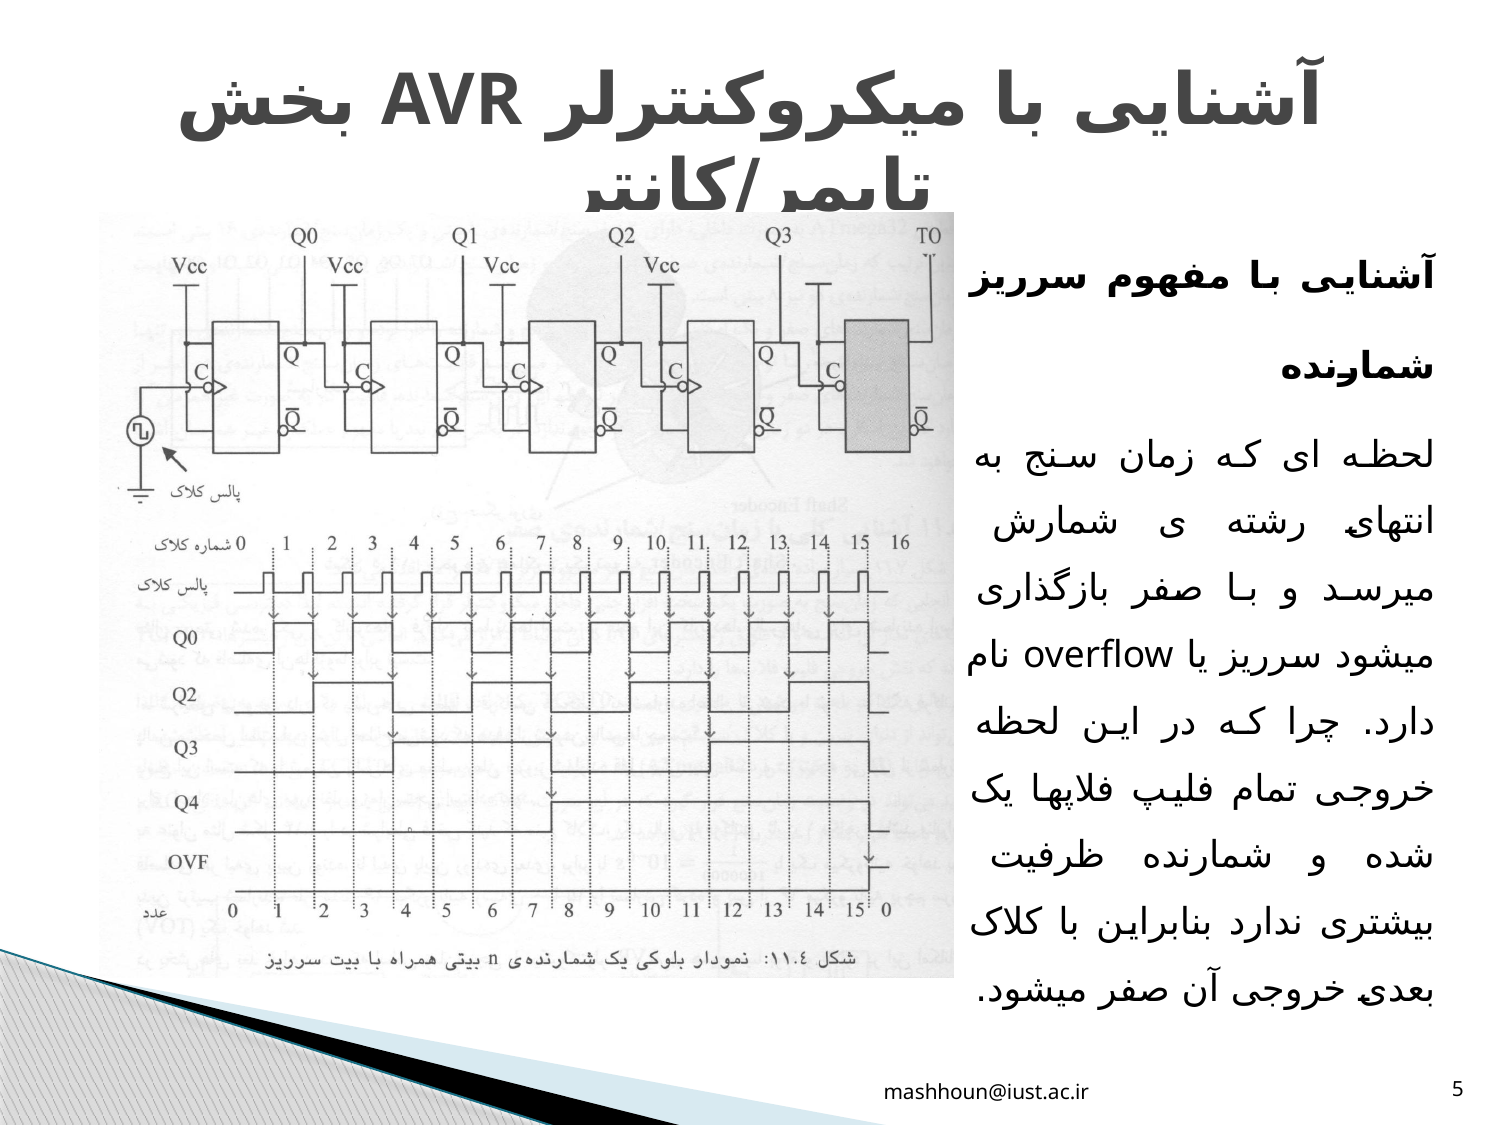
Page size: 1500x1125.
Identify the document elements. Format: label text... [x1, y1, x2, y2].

footer mashhoun@iust.ac.ir [718, 1051, 1105, 1112]
text_box آشنایی با مفهوم سرریز شمارنده لحظه ای که زمان سنج به انتهای رشته ی شمارش میرسد و با صفر بازگذاری میشود سرریز یا overflow نام دارد. چرا که در این لحظه خروجی تمام فلیپ فلاپها یک شده و شمارنده ظرفیت بیشتری ندارد بنابراین با کلاک بعدی خروجی آن صفر میشود. [950, 199, 1450, 1025]
slide_number 5 [1418, 1051, 1479, 1112]
title آشنایی با میکروکنترلر AVR بخش تایمر/کانتر [75, 45, 1425, 233]
picture [99, 212, 955, 978]
